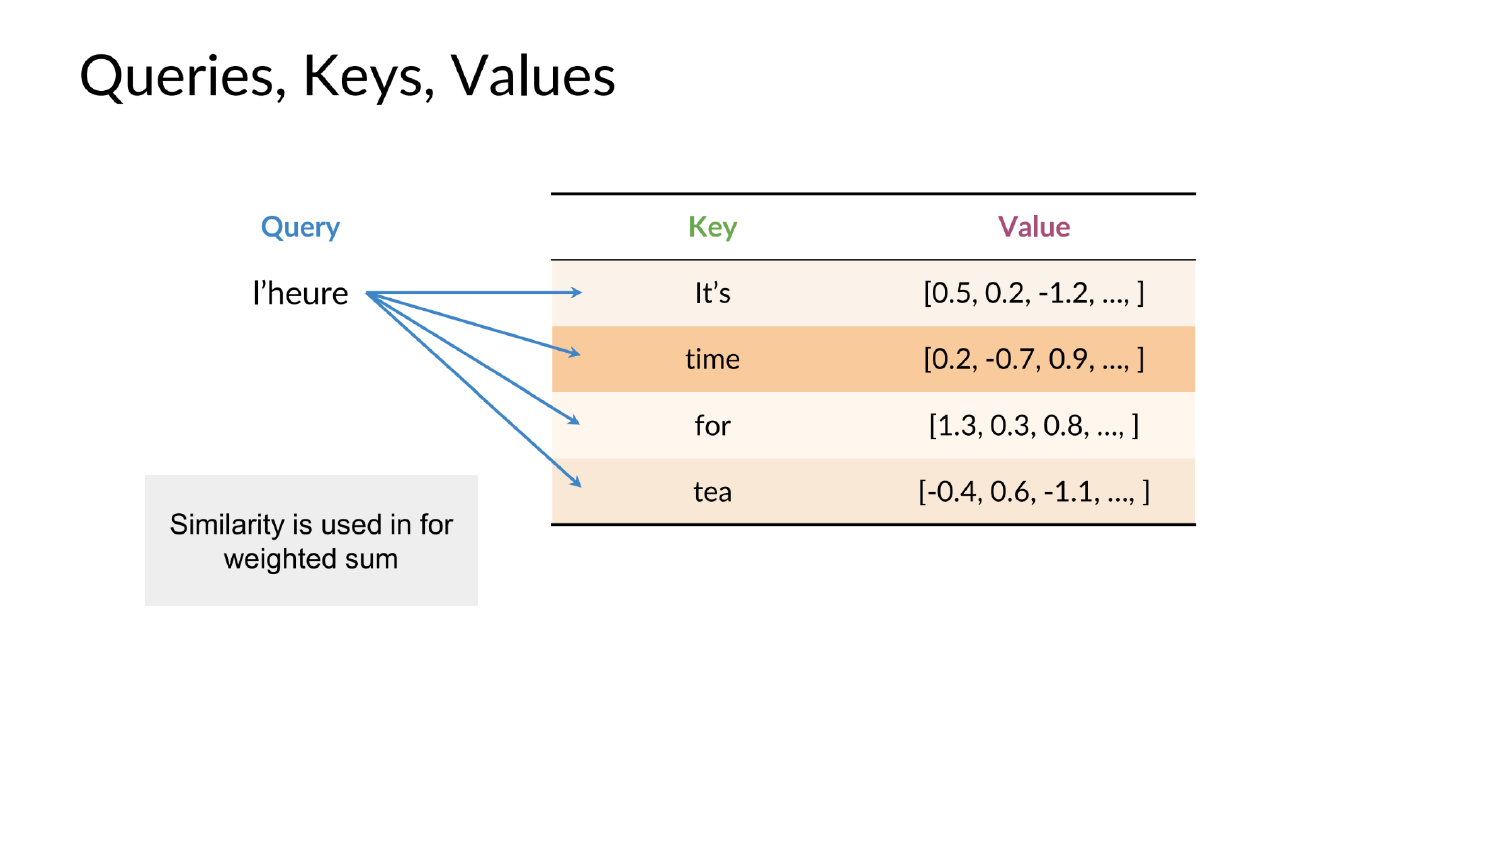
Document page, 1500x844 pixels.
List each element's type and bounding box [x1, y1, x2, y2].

picture [24, 24, 1476, 761]
